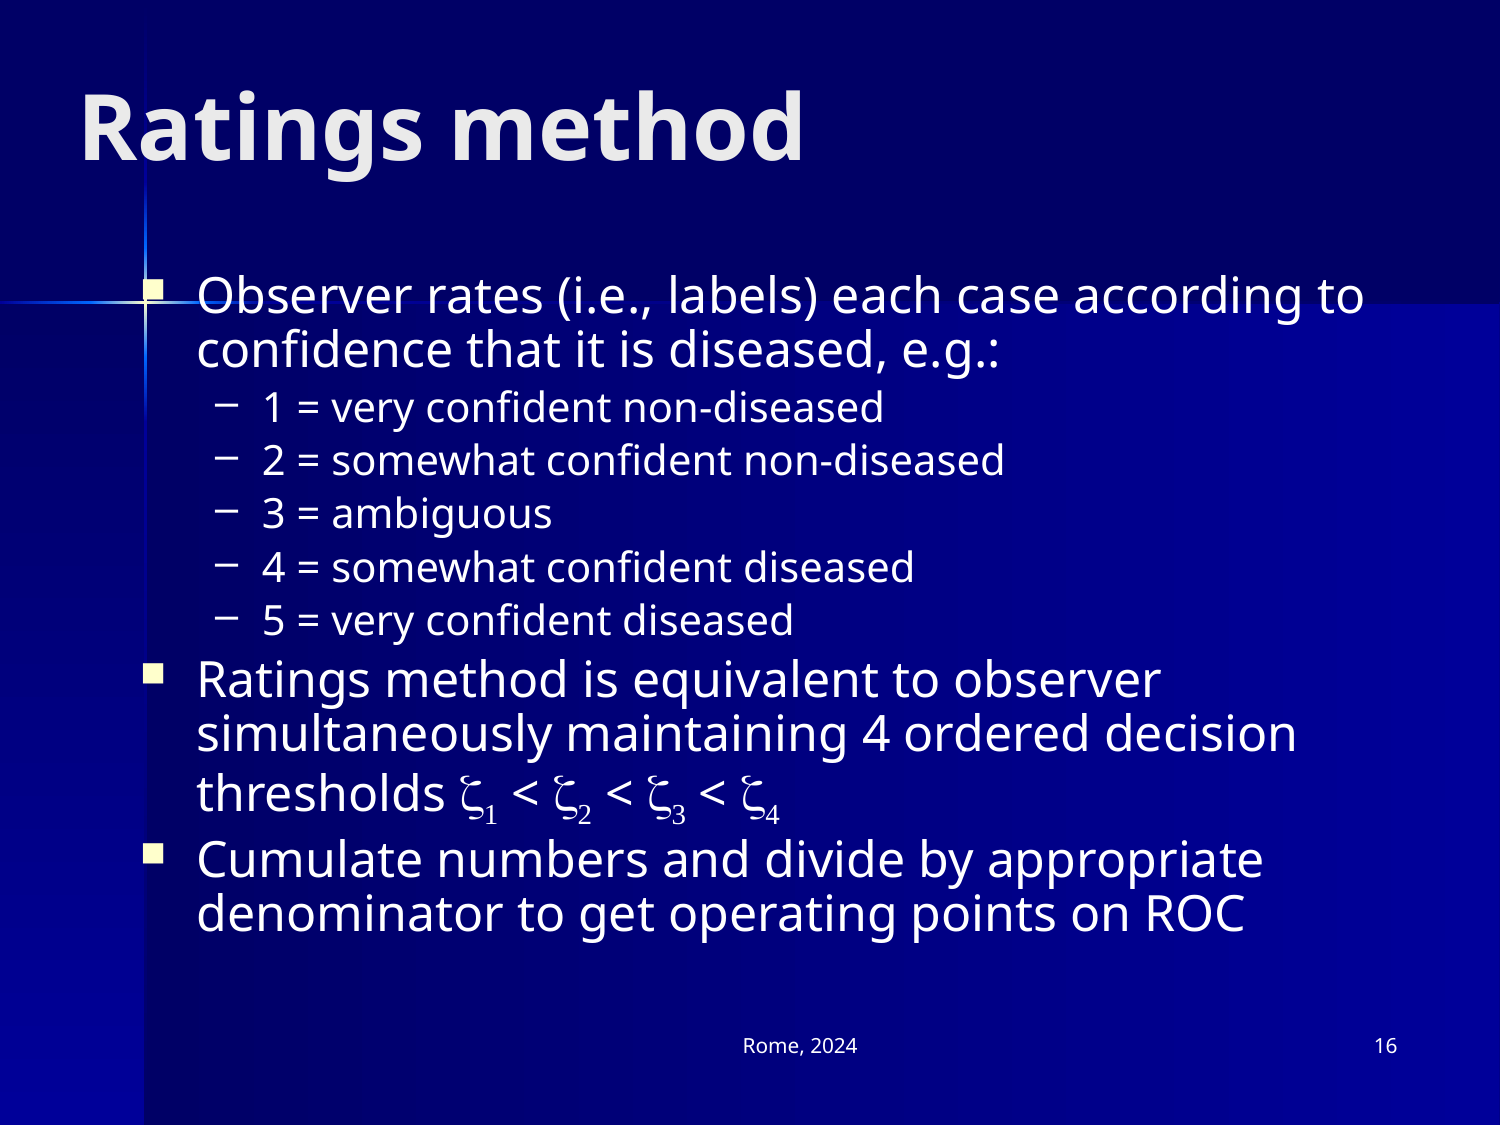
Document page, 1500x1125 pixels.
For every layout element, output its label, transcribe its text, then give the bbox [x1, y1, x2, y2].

slide_number 16 [1099, 1024, 1413, 1101]
title Ratings method [62, 49, 1413, 213]
footer Rome, 2024 [562, 1038, 1038, 1101]
list Observer rates (i.e., labels) each case according to confidence that it is diseased, e.g.: 1 = very confident non-diseased 2 = somewhat confident non-diseased 3 = ambiguous 4 = somewhat confident diseased 5 = very confident diseased Ratings method is equivalent to observer simultaneously maintaining 4 ordered decision thresholds z1 < z2 < z3 < z4 Cumulate numbers and divide by appropriate denominator to get operating points on ROC [124, 262, 1401, 1038]
